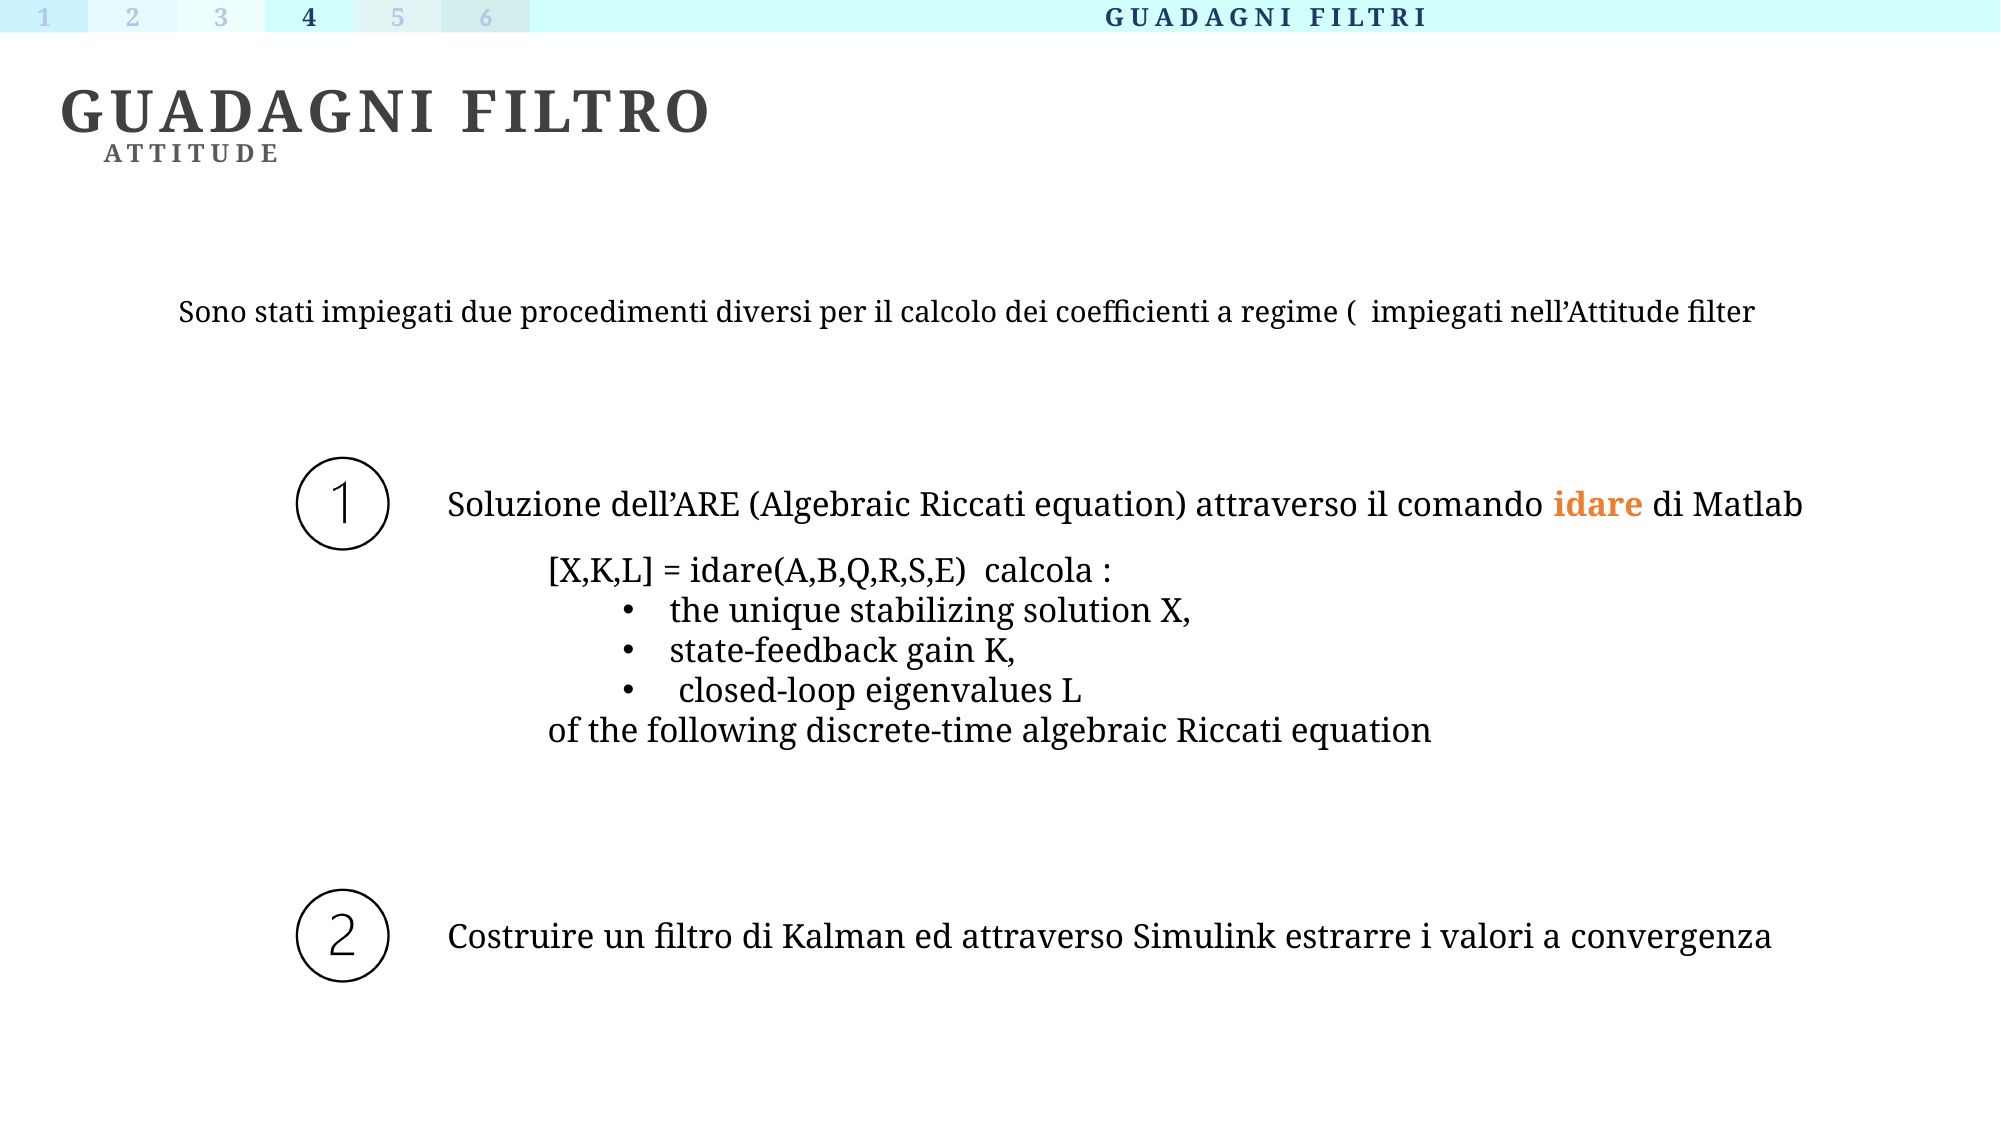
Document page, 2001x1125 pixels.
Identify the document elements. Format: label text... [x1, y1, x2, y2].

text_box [0, 0, 2000, 33]
text_box Soluzione dell’ARE (Algebraic Riccati equation) attraverso il comando idare di Matlab [432, 476, 1966, 531]
text_box GUADAGNI FILTRO [45, 66, 793, 152]
picture [283, 876, 402, 995]
text_box ATTITUDE [88, 130, 402, 175]
text_box Costruire un filtro di Kalman ed attraverso Simulink estrarre i valori a convergenza [432, 908, 1966, 963]
picture [283, 444, 402, 563]
text_box [975, 537, 1025, 588]
